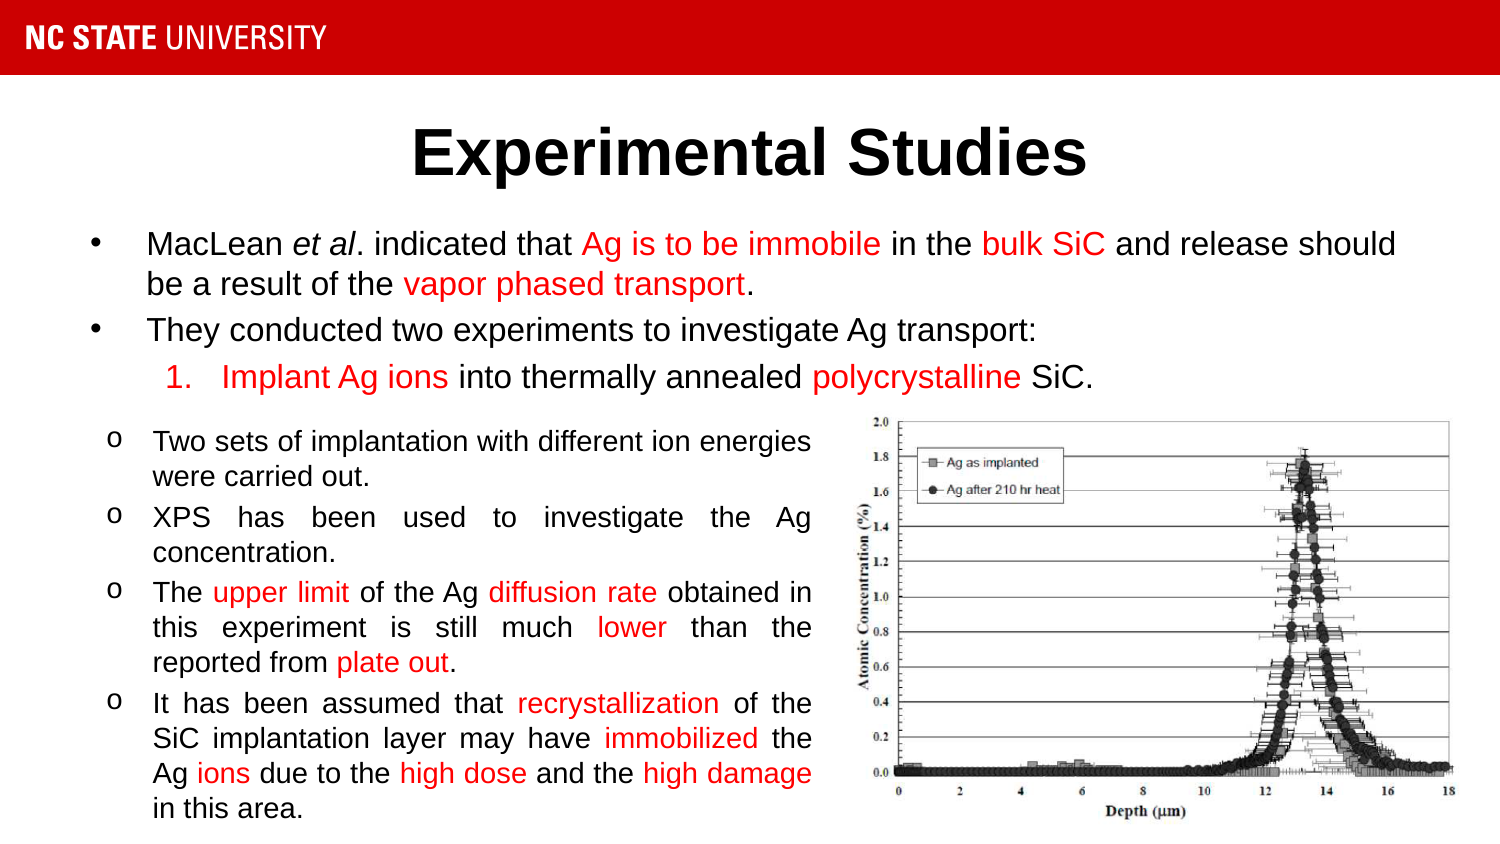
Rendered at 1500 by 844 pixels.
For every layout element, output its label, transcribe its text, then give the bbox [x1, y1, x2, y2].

picture [845, 408, 1465, 827]
picture [0, 0, 1500, 75]
text_box Two sets of implantation with different ion energies were carried out. XPS has been used to investigate the Ag concentration. The upper limit of the Ag diffusion rate obtained in this experiment is still much lower than the reported from plate out. It has been assumed that recrystallization of the SiC implantation layer may have immobilized the Ag ions due to the high dose and the high damage in this area. [15, 414, 828, 832]
title Experimental Studies [75, 83, 1425, 214]
list MacLean et al. indicated that Ag is to be immobile in the bulk SiC and release should be a result of the vapor phased transport. They conducted two experiments to investigate Ag transport: Implant Ag ions into thermally annealed polycrystalline SiC. [75, 214, 1425, 402]
